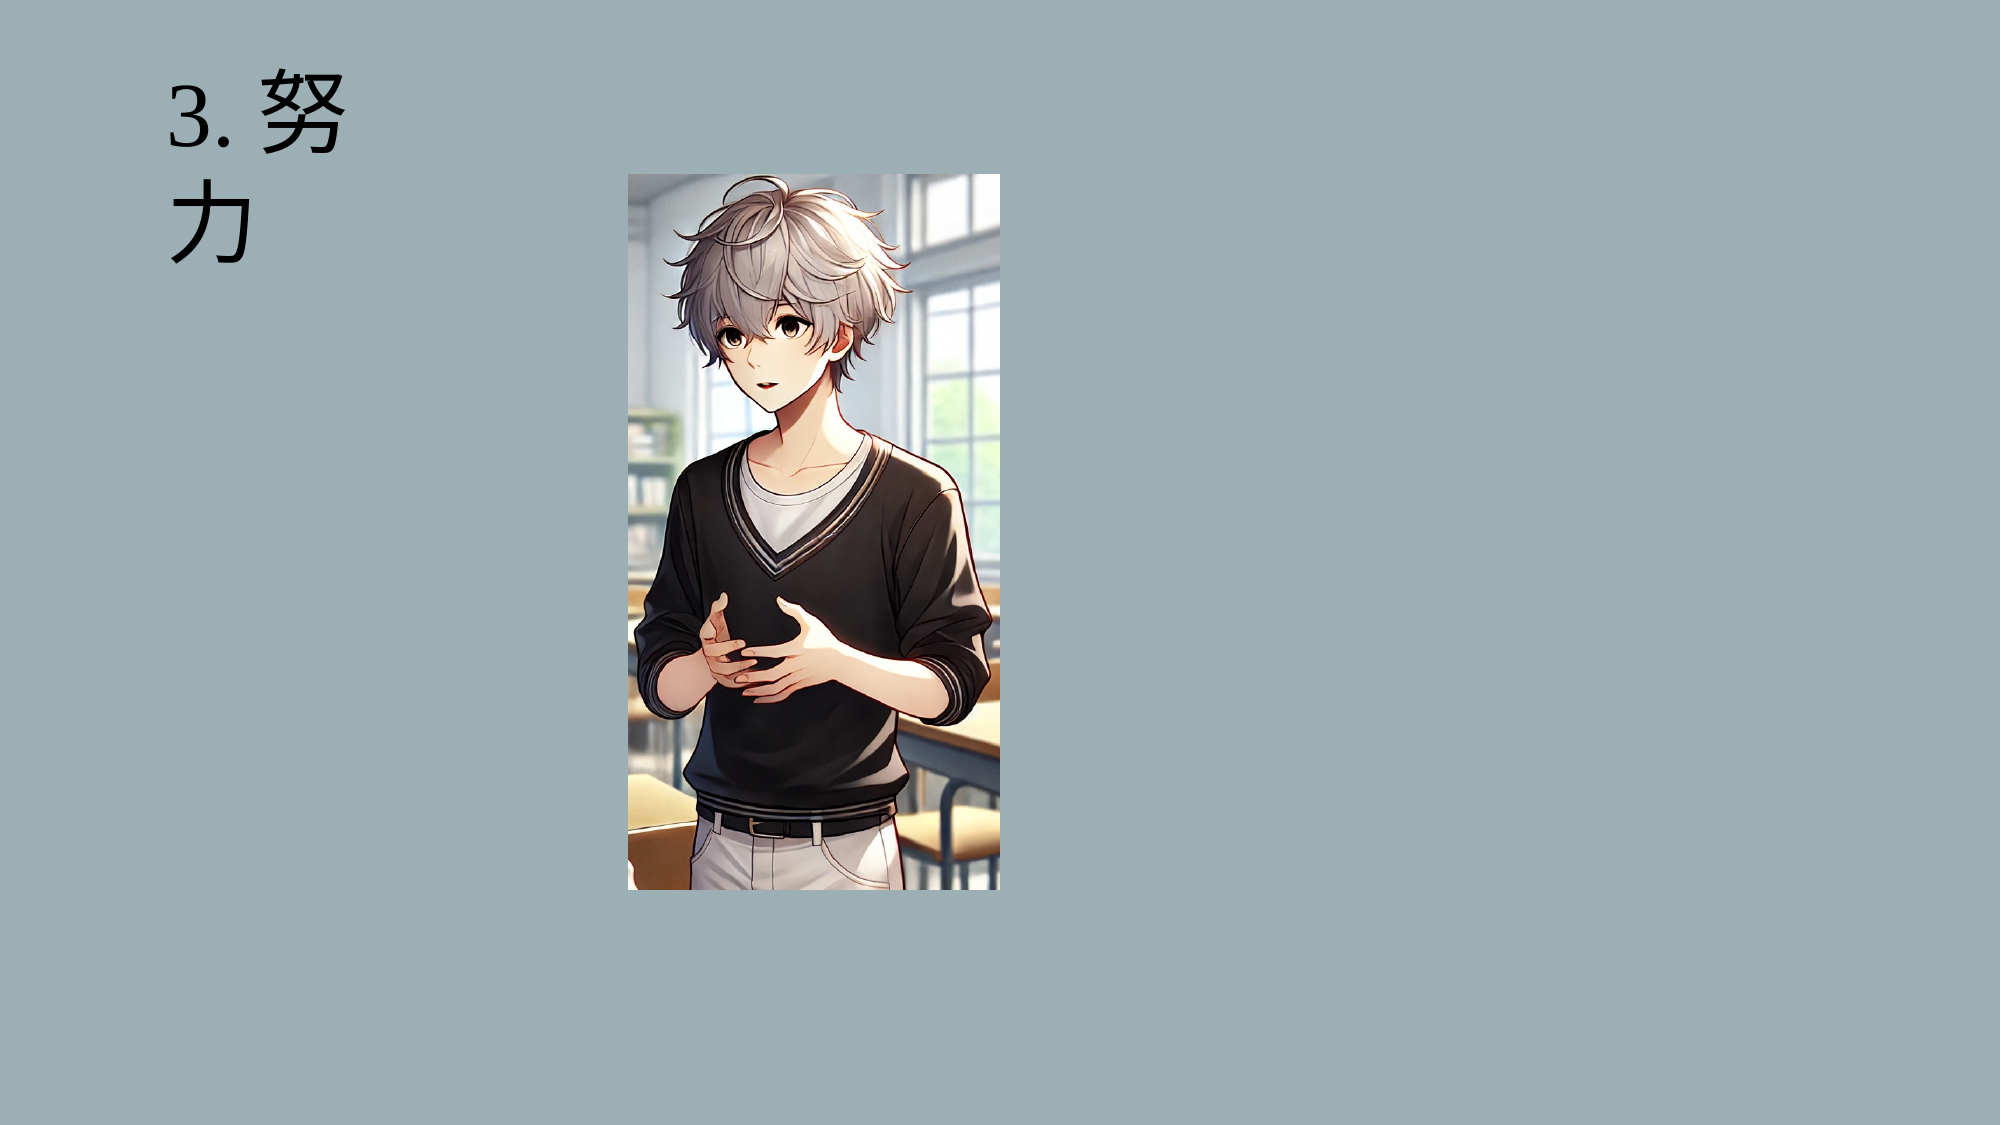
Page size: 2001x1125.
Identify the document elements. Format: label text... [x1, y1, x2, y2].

text_box 3.努力 [151, 47, 438, 283]
picture [628, 174, 1000, 891]
